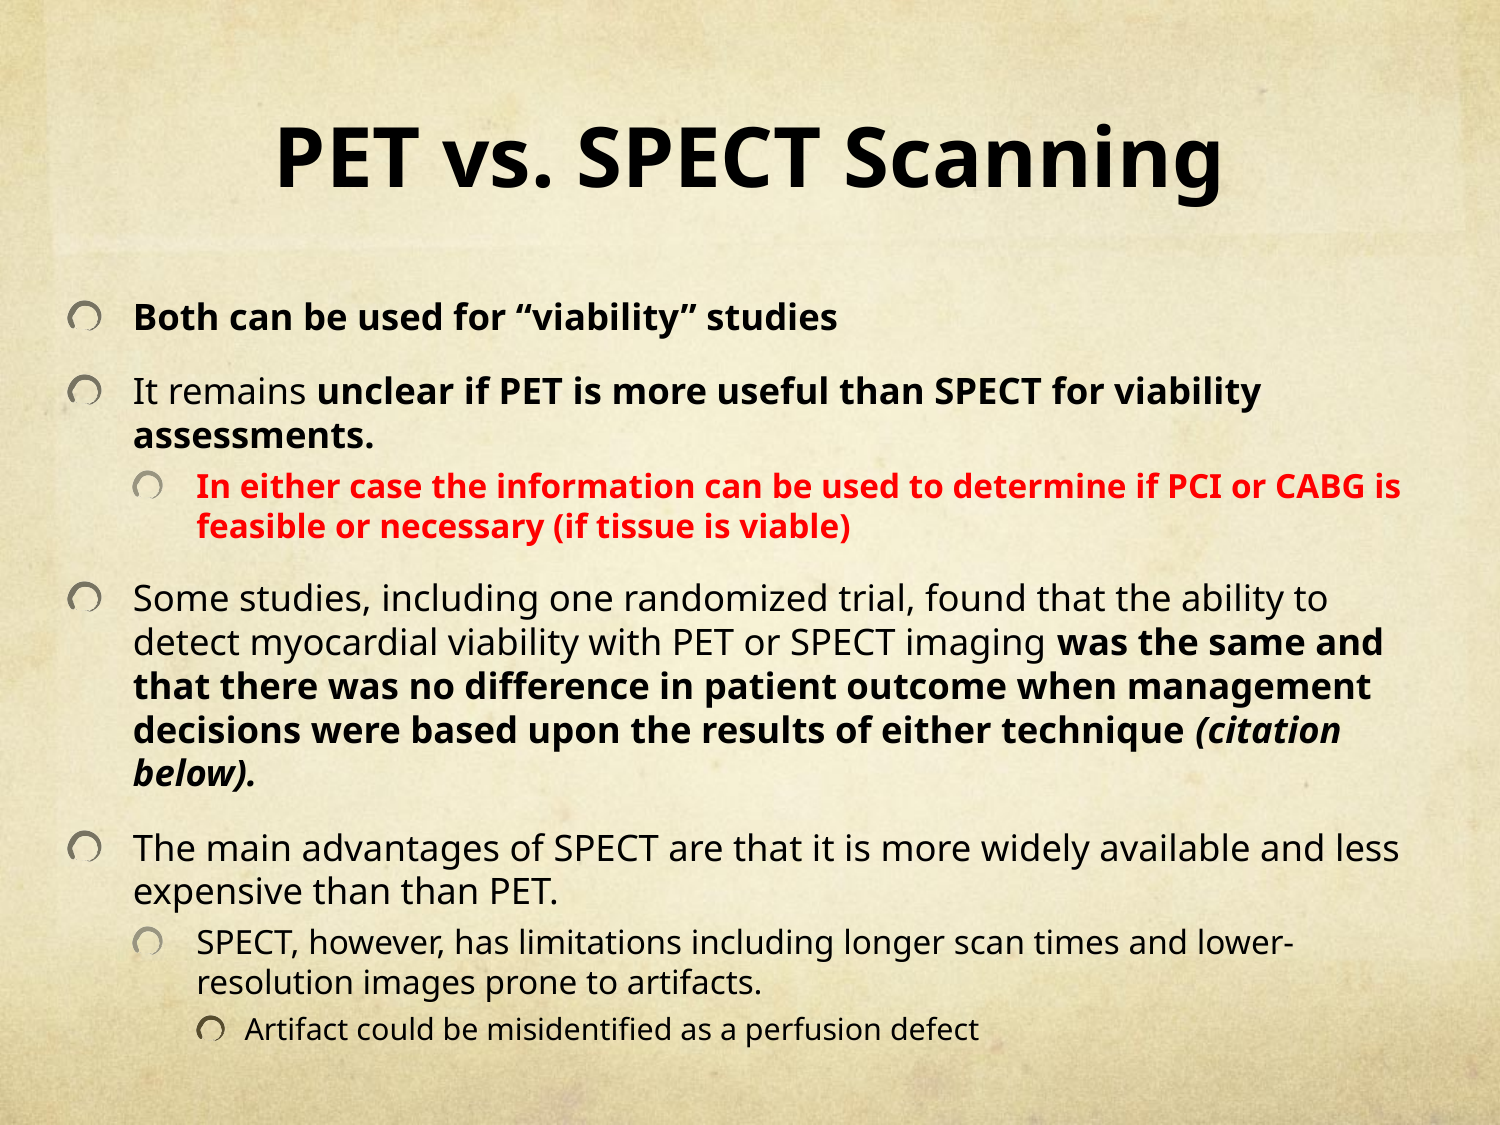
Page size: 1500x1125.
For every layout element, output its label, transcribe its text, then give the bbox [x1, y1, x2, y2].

title PET vs. SPECT Scanning [52, 82, 1447, 225]
picture [0, 0, 1500, 1125]
list Both can be used for “viability” studies It remains unclear if PET is more useful than SPECT for viability assessments. In either case the information can be used to determine if PCI or CABG is feasible or necessary (if tissue is viable) Some studies, including one randomized trial, found that the ability to detect myocardial viability with PET or SPECT imaging was the same and that there was no difference in patient outcome when management decisions were based upon the results of either technique (citation below). The main advantages of SPECT are that it is more widely available and less expensive than than PET. SPECT, however, has limitations including longer scan times and lower-resolution images prone to artifacts. Artifact could be misidentified as a perfusion defect [52, 286, 1447, 1062]
